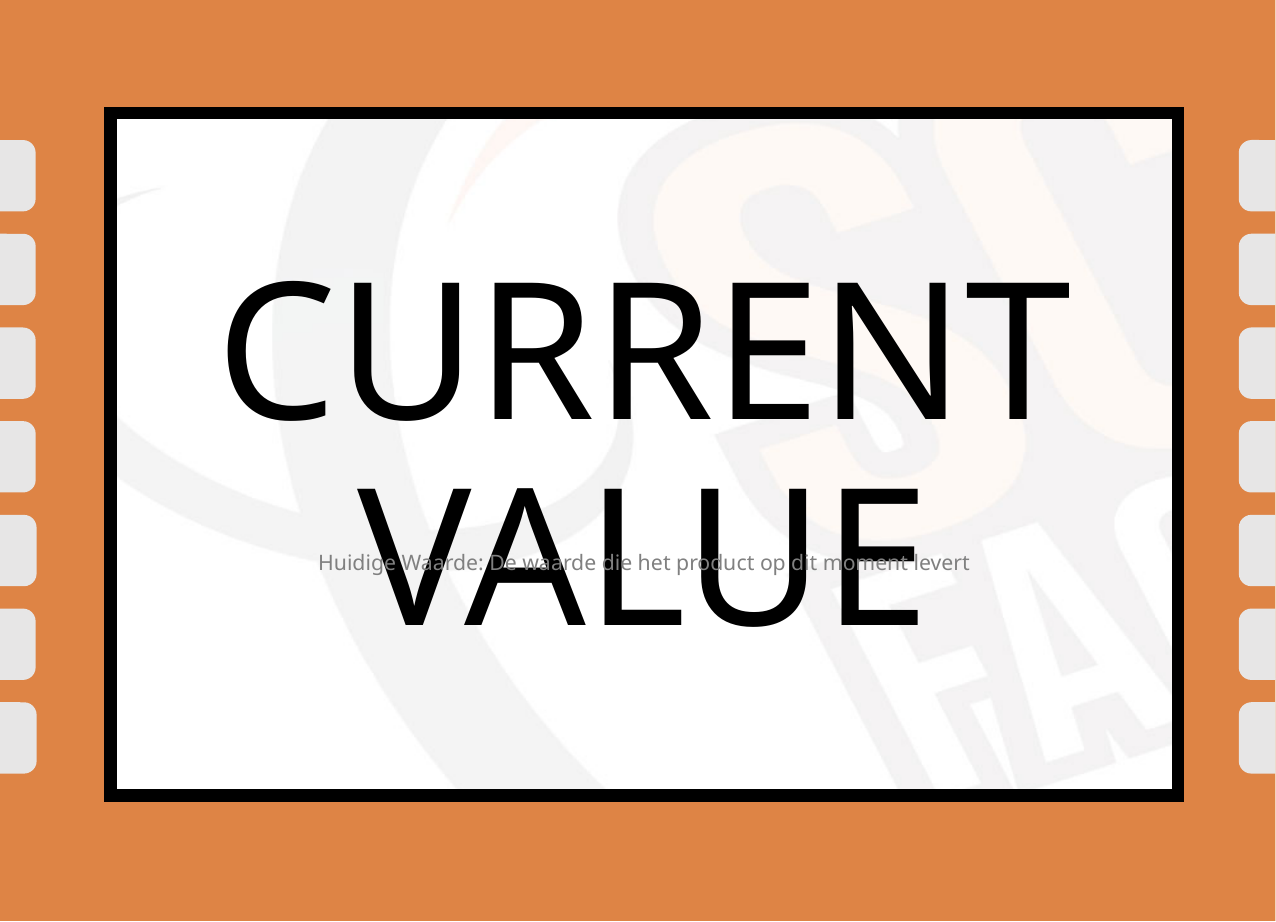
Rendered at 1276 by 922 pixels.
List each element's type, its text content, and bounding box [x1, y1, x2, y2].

picture [117, 119, 1172, 789]
text_box [0, 608, 36, 680]
text_box [1238, 514, 1276, 587]
text_box [0, 140, 36, 212]
title CURRENT VALUE [184, 371, 1104, 544]
text_box [1238, 327, 1276, 399]
text_box [0, 421, 36, 493]
text_box [1238, 233, 1276, 306]
text_box [1238, 702, 1276, 774]
text_box [1238, 608, 1276, 680]
text_box [0, 327, 36, 399]
text_box [0, 233, 36, 306]
text_box [1238, 421, 1276, 493]
text_box [0, 702, 37, 774]
text_box [1238, 139, 1276, 212]
text_box [0, 514, 37, 587]
list Huidige Waarde: De waarde die het product op dit moment levert [184, 544, 1104, 665]
